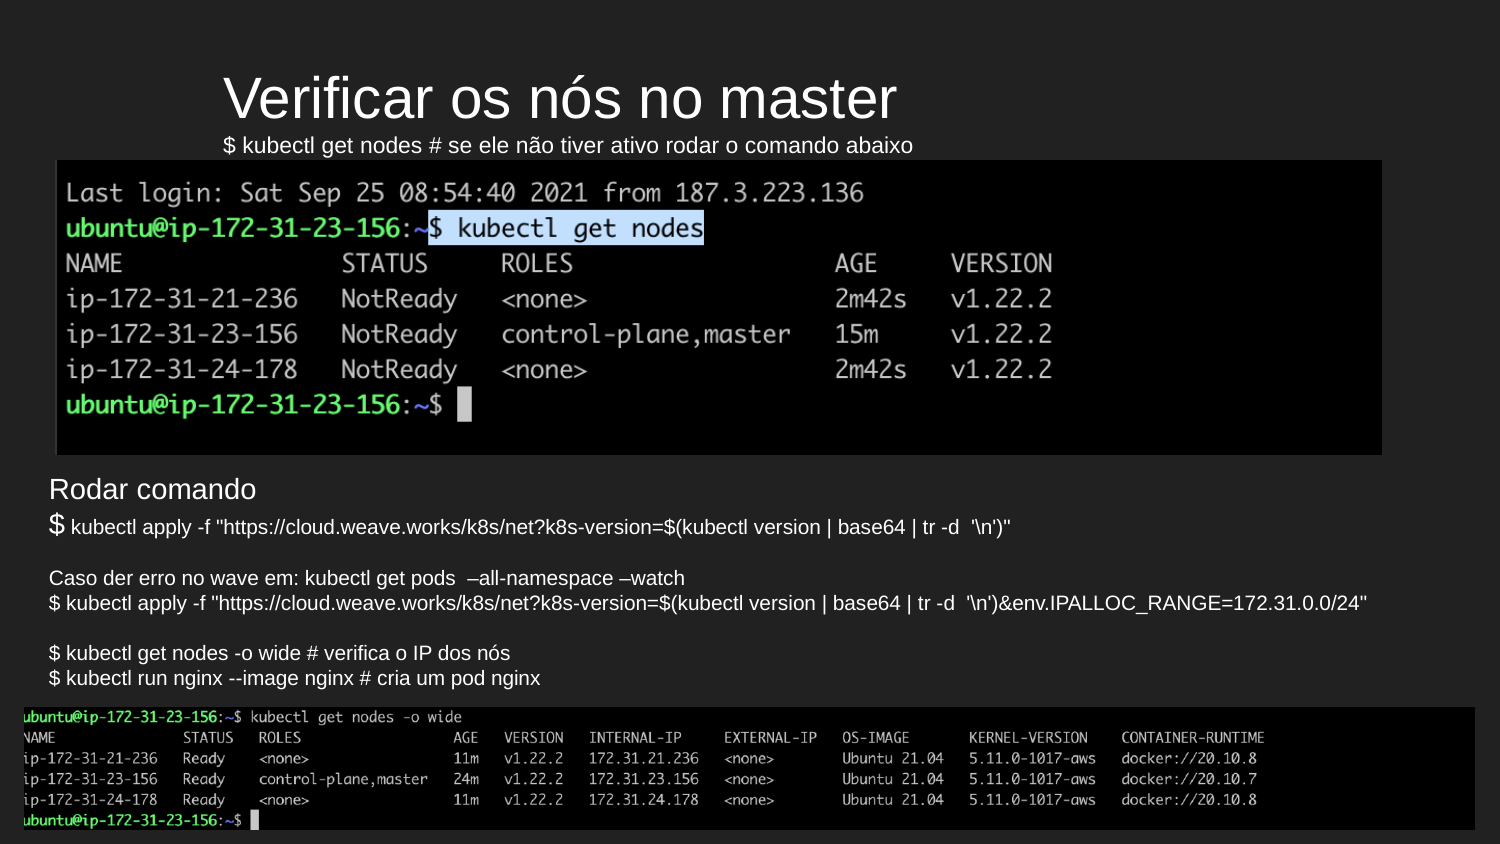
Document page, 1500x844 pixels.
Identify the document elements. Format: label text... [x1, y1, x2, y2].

title Verificar os nós no master $ kubectl get nodes # se ele não tiver ativo rodar o comando abaixo [208, 45, 1363, 159]
picture [54, 160, 1382, 456]
picture [24, 707, 1476, 830]
text_box Rodar comando $ kubectl apply -f "https://cloud.weave.works/k8s/net?k8s-version=$(kubectl version | base64 | tr -d '\n')" Caso der erro no wave em: kubectl get pods –all-namespace –watch $ kubectl apply -f "https://cloud.weave.works/k8s/net?k8s-version=$(kubectl version | base64 | tr -d '\n')&env.IPALLOC_RANGE=172.31.0.0/24" $ kubectl get nodes -o wide # verifica o IP dos nós $ kubectl run nginx --image nginx # cria um pod nginx [33, 455, 1452, 705]
